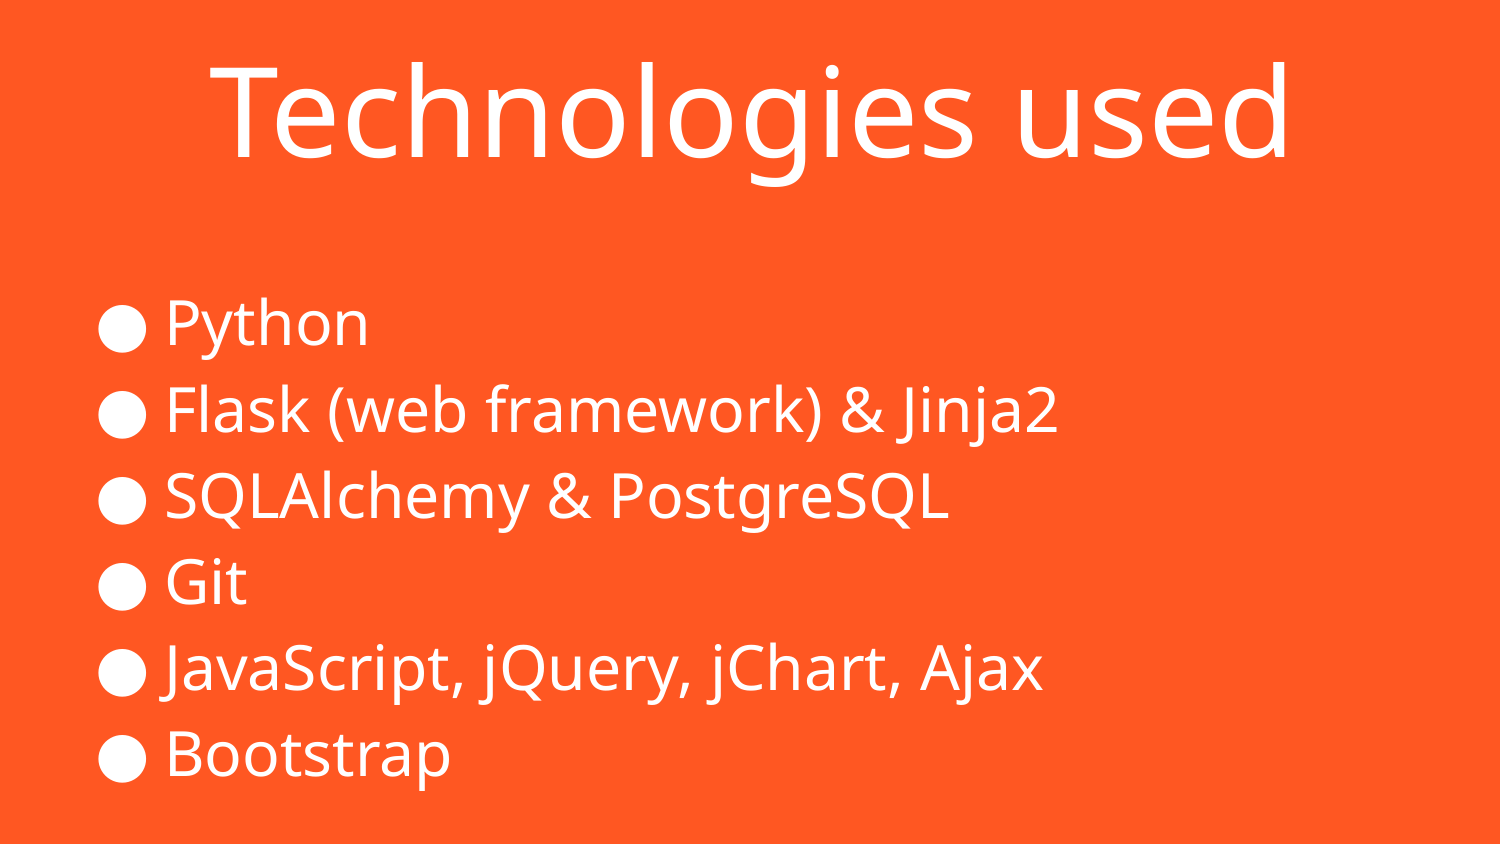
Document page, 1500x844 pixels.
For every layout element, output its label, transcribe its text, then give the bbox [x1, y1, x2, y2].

title Technologies used [80, 0, 1426, 217]
title Python Flask (web framework) & Jinja2 SQLAlchemy & PostgreSQL Git JavaScript, jQuery, jChart, Ajax Bootstrap [74, 279, 1420, 783]
